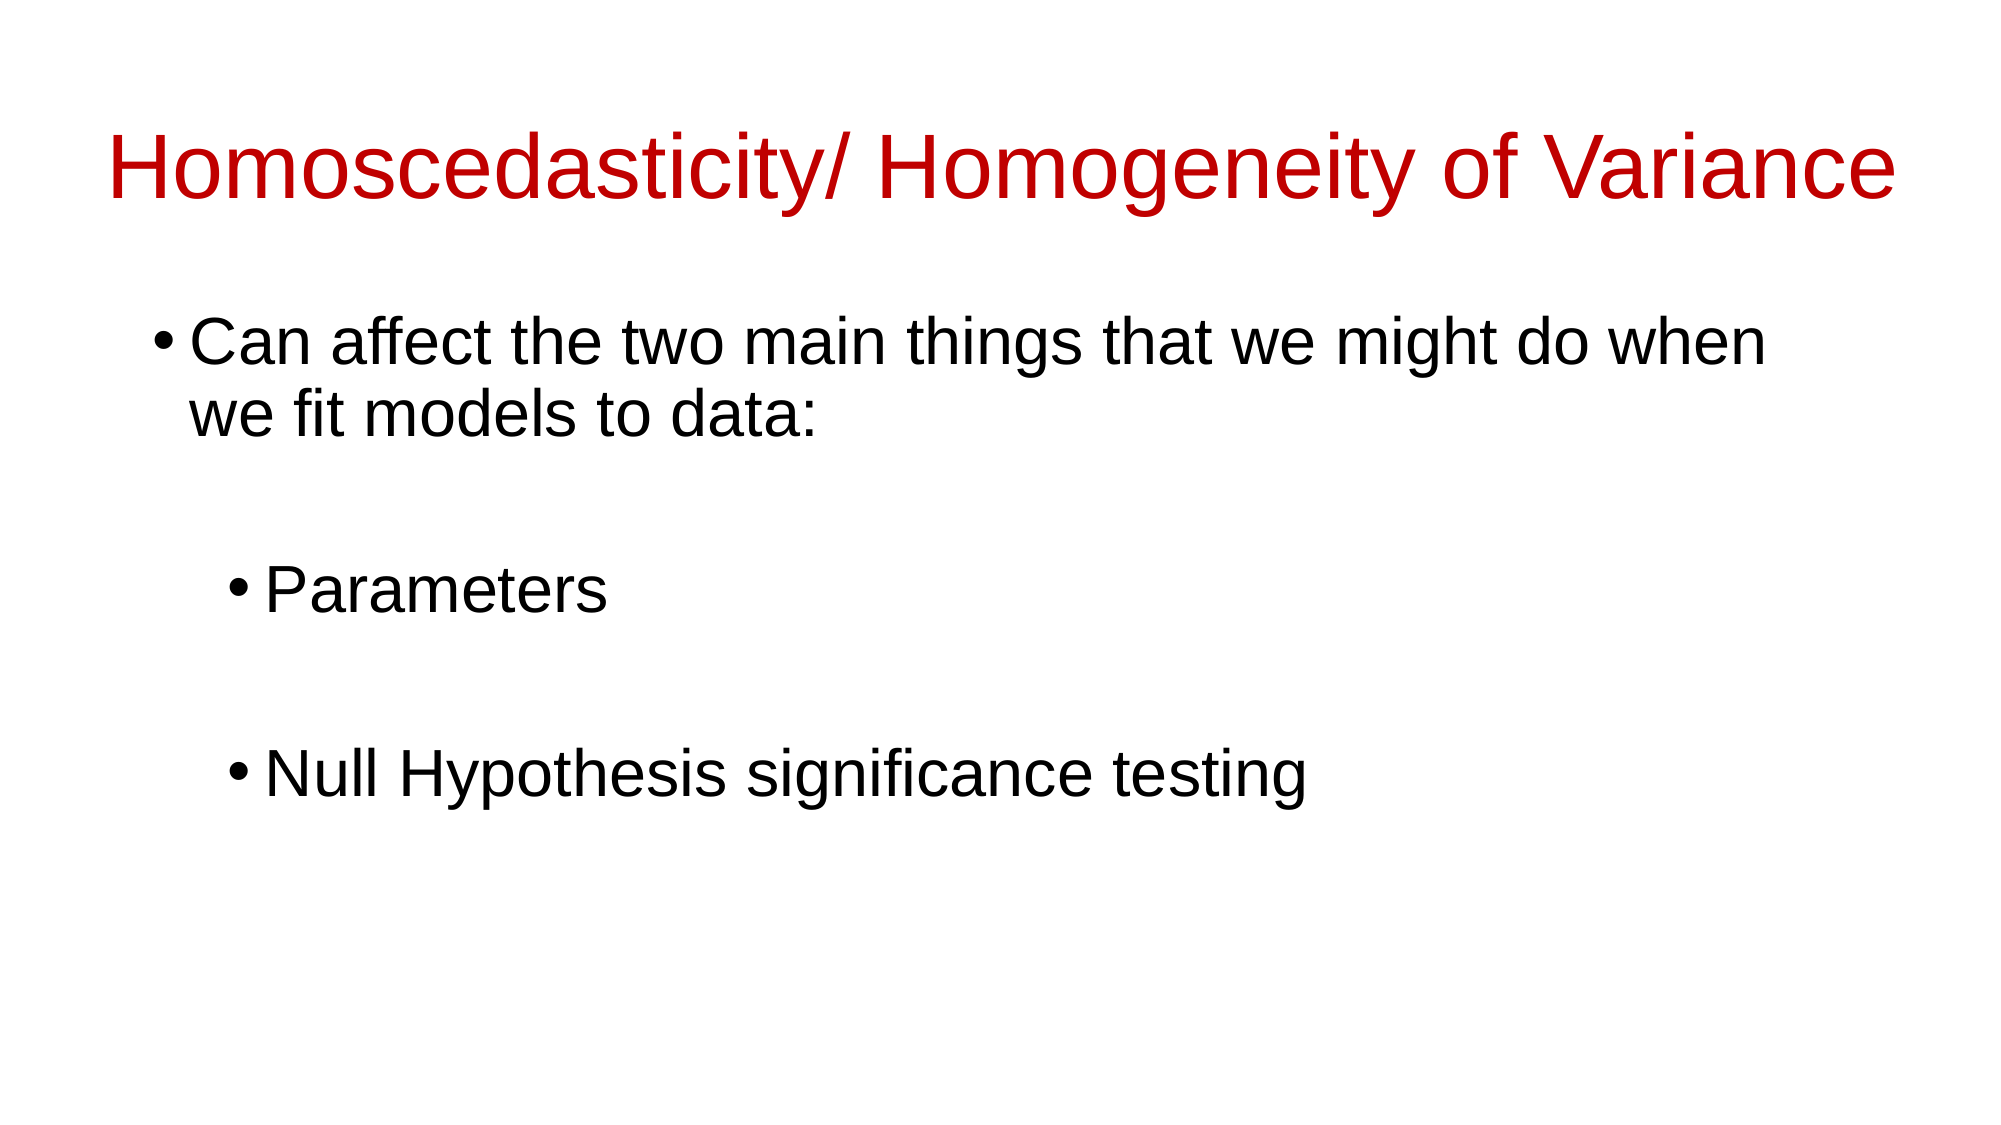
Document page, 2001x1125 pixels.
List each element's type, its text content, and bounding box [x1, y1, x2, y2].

title Homoscedasticity/ Homogeneity of Variance [55, 59, 1953, 278]
list Can affect the two main things that we might do when we fit models to data: Parameters Null Hypothesis significance testing [137, 299, 1863, 1014]
